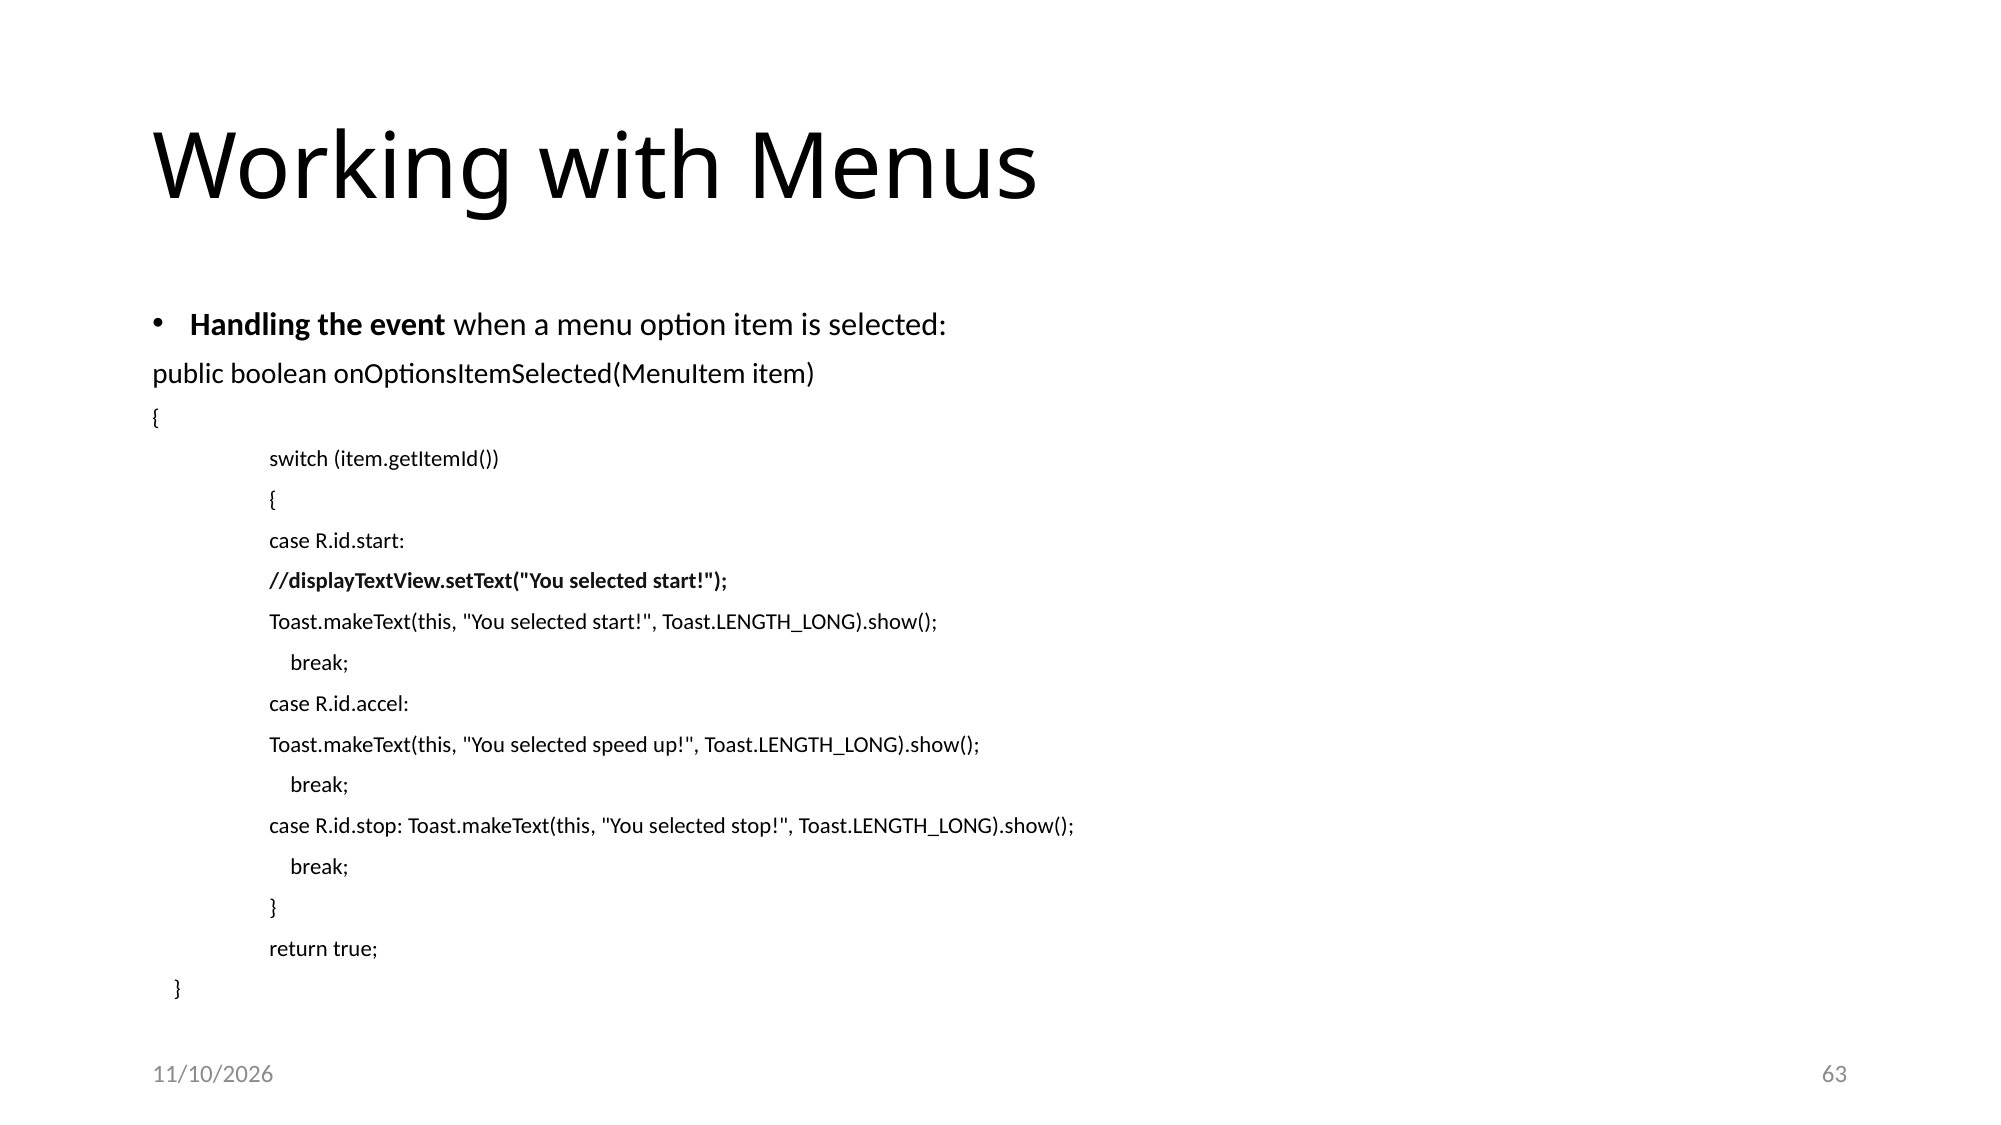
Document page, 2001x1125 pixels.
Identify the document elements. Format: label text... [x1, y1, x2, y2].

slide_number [137, 1042, 588, 1103]
list Handling the event when a menu option item is selected: public boolean onOptionsItemSelected(MenuItem item) { switch (item.getItemId()) { case R.id.start: //displayTextView.setText("You selected start!"); Toast.makeText(this, "You selected start!", Toast.LENGTH_LONG).show(); break; case R.id.accel: Toast.makeText(this, "You selected speed up!", Toast.LENGTH_LONG).show(); break; case R.id.stop: Toast.makeText(this, "You selected stop!", Toast.LENGTH_LONG).show(); break; } return true; } [137, 299, 1863, 1014]
title Working with Menus [137, 59, 1863, 278]
slide_number 63 [1412, 1042, 1863, 1103]
